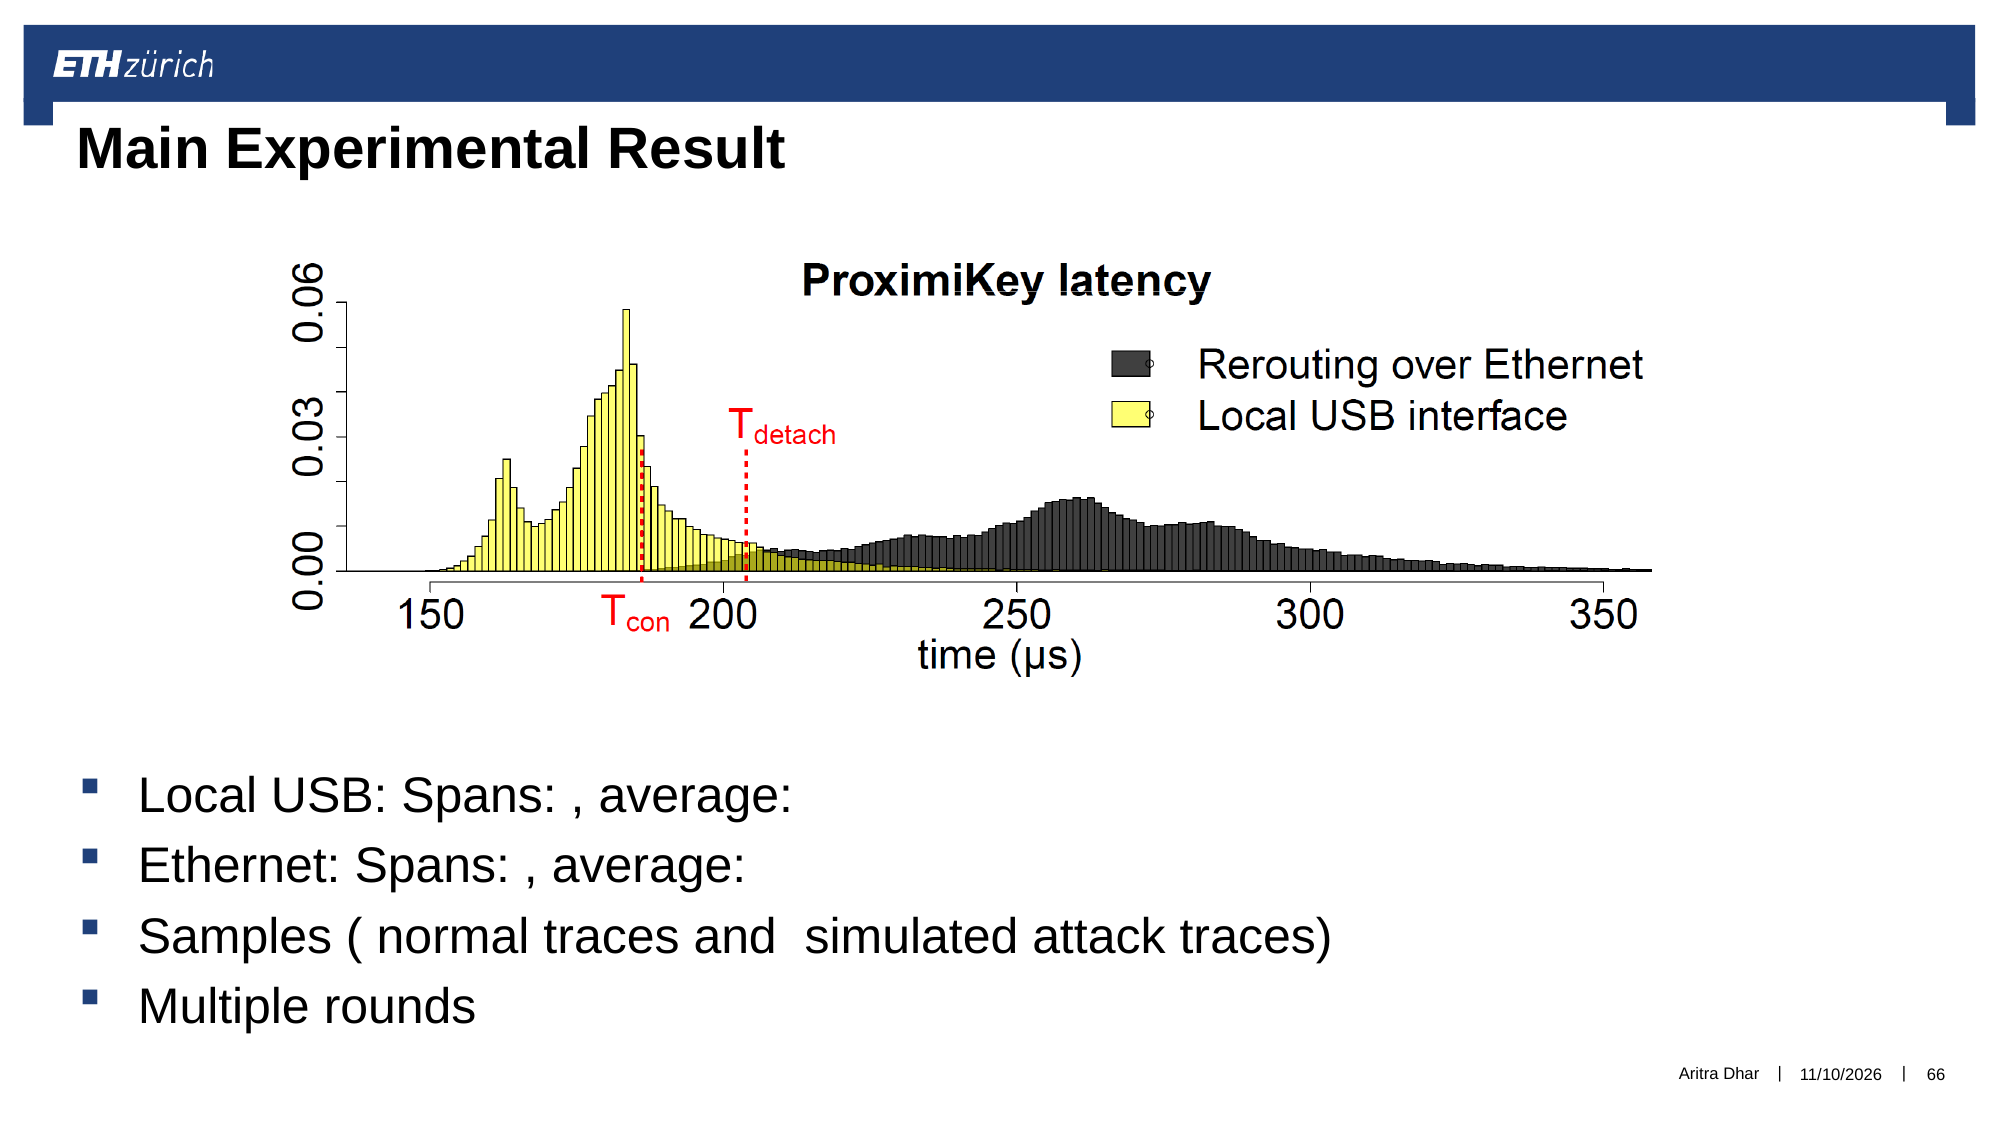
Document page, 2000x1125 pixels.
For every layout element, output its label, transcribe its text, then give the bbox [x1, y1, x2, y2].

title Main Experimental Result [53, 101, 1946, 262]
picture [286, 252, 1656, 684]
footer Aritra Dhar [999, 1034, 1760, 1111]
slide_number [1790, 1034, 1892, 1112]
slide_number 66 [1906, 1034, 1966, 1112]
